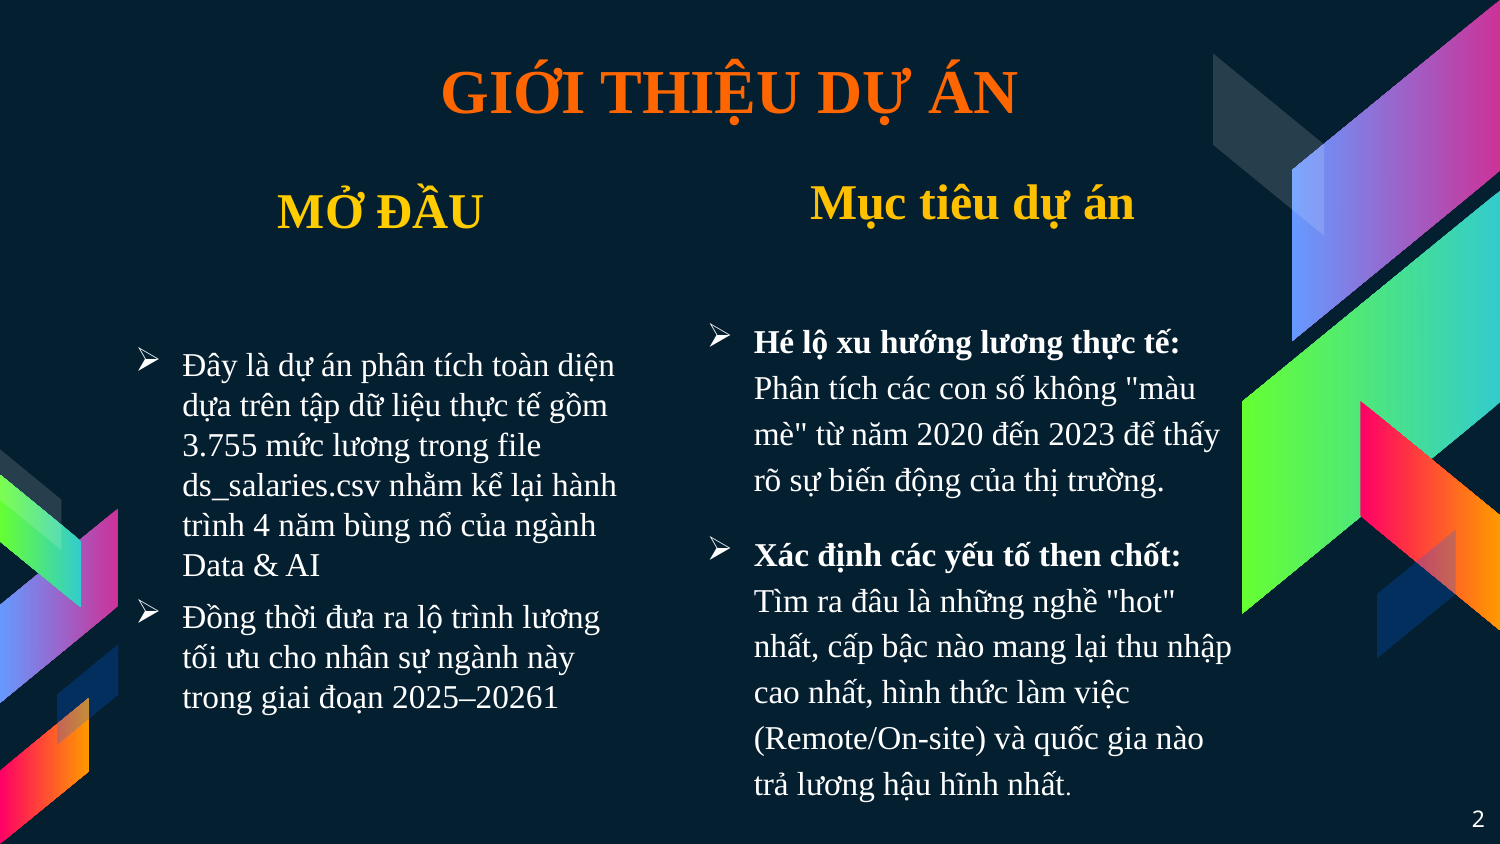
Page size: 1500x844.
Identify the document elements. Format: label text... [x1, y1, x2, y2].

list Mục tiêu dự án Hé lộ xu hướng lương thực tế: Phân tích các con số không "màu mè" từ năm 2020 đến 2023 để thấy rõ sự biến động của thị trường. Xác định các yếu tố then chốt: Tìm ra đâu là những nghề "hot" nhất, cấp bậc nào mang lại thu nhập cao nhất, hình thức làm việc (Remote/On-site) và quốc gia nào trả lương hậu hĩnh nhất. [691, 154, 1254, 832]
slide_number 2 [1403, 789, 1500, 844]
list MỞ ĐẦU Đây là dự án phân tích toàn diện dựa trên tập dữ liệu thực tế gồm 3.755 mức lương trong file ds_salaries.csv nhằm kể lại hành trình 4 năm bùng nổ của ngành Data & AI Đồng thời đưa ra lộ trình lương tối ưu cho nhân sự ngành này trong giai đoạn 2025–20261 [120, 163, 655, 832]
title GIỚI THIỆU DỰ ÁN [247, 36, 1228, 141]
